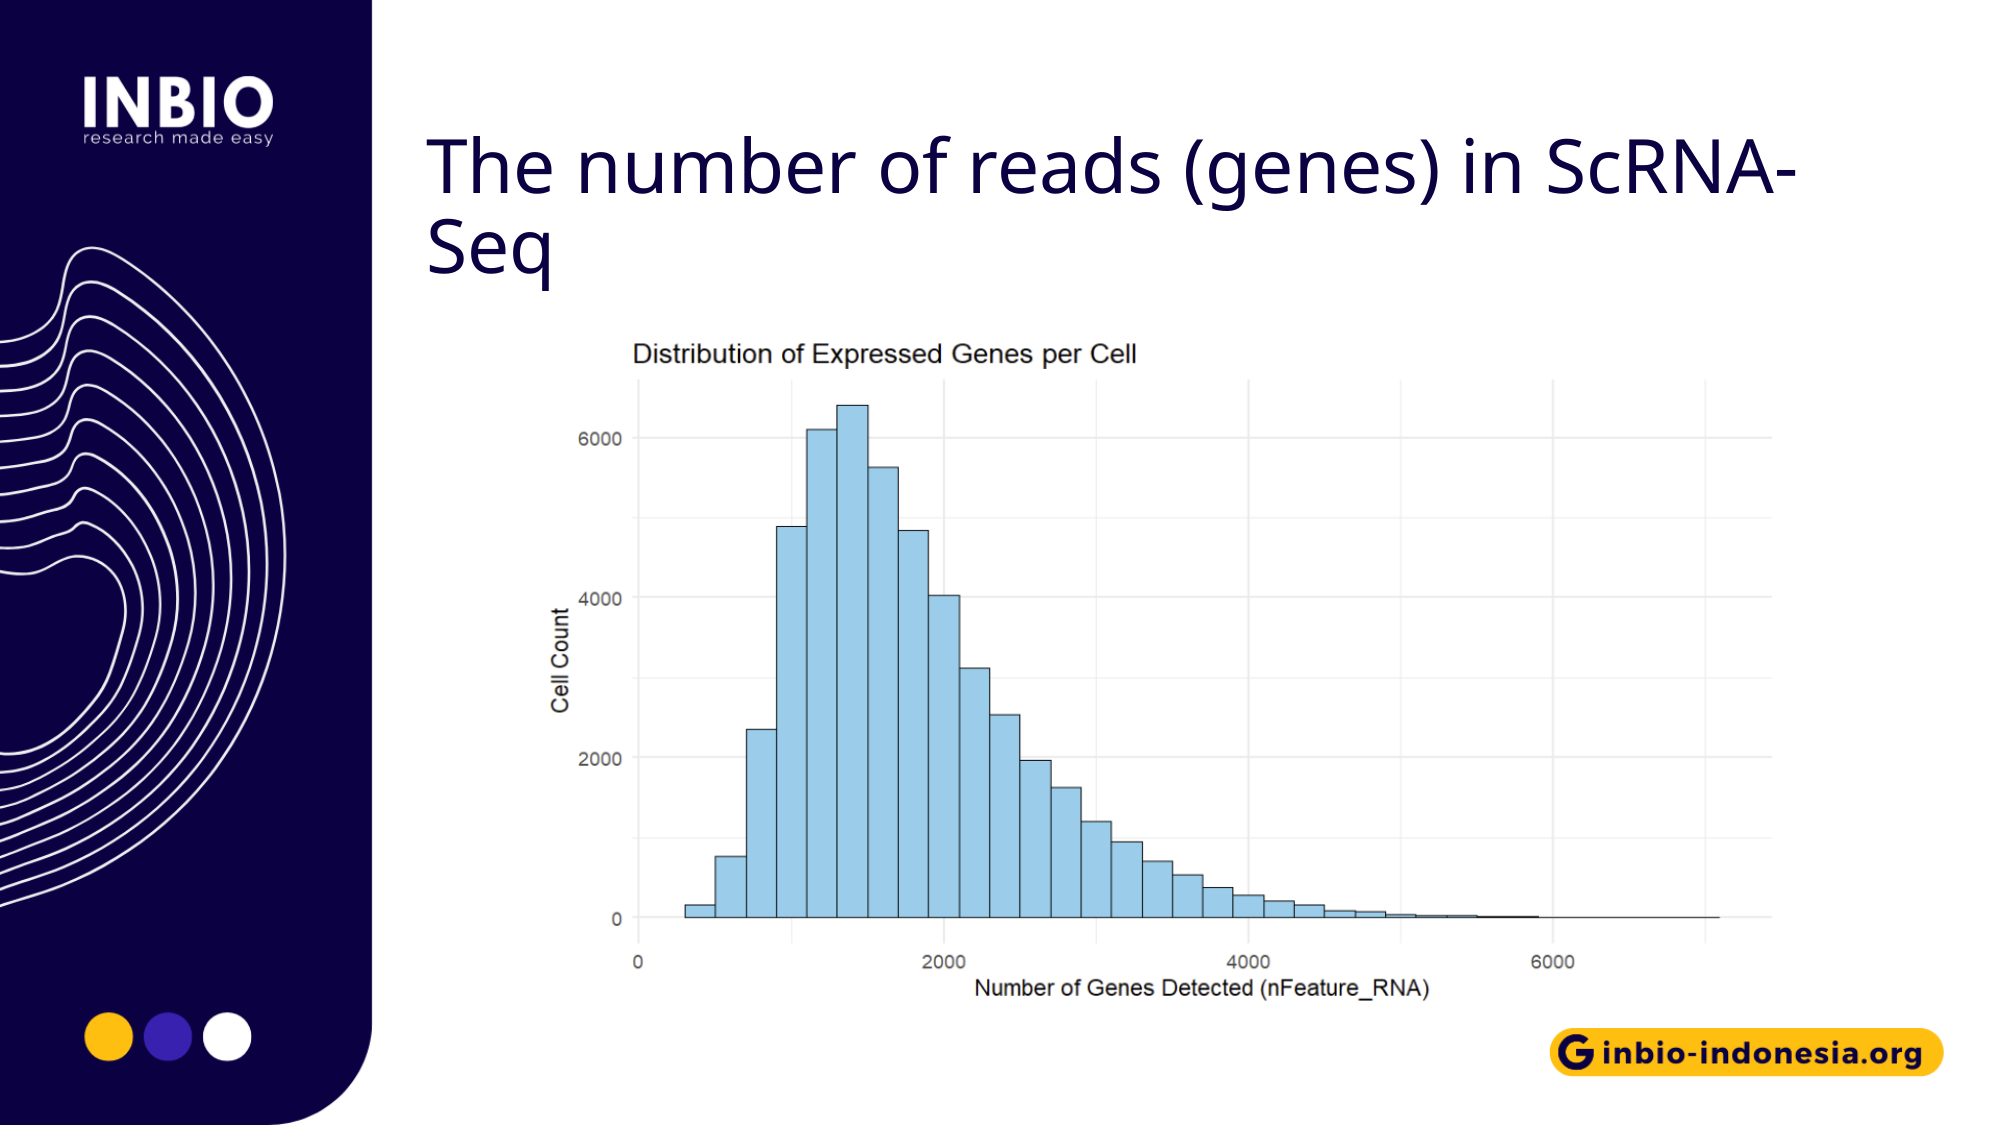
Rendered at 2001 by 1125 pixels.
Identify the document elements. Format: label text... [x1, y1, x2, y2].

picture [0, 0, 2000, 1125]
title The number of reads (genes) in ScRNA-Seq [411, 183, 1907, 298]
